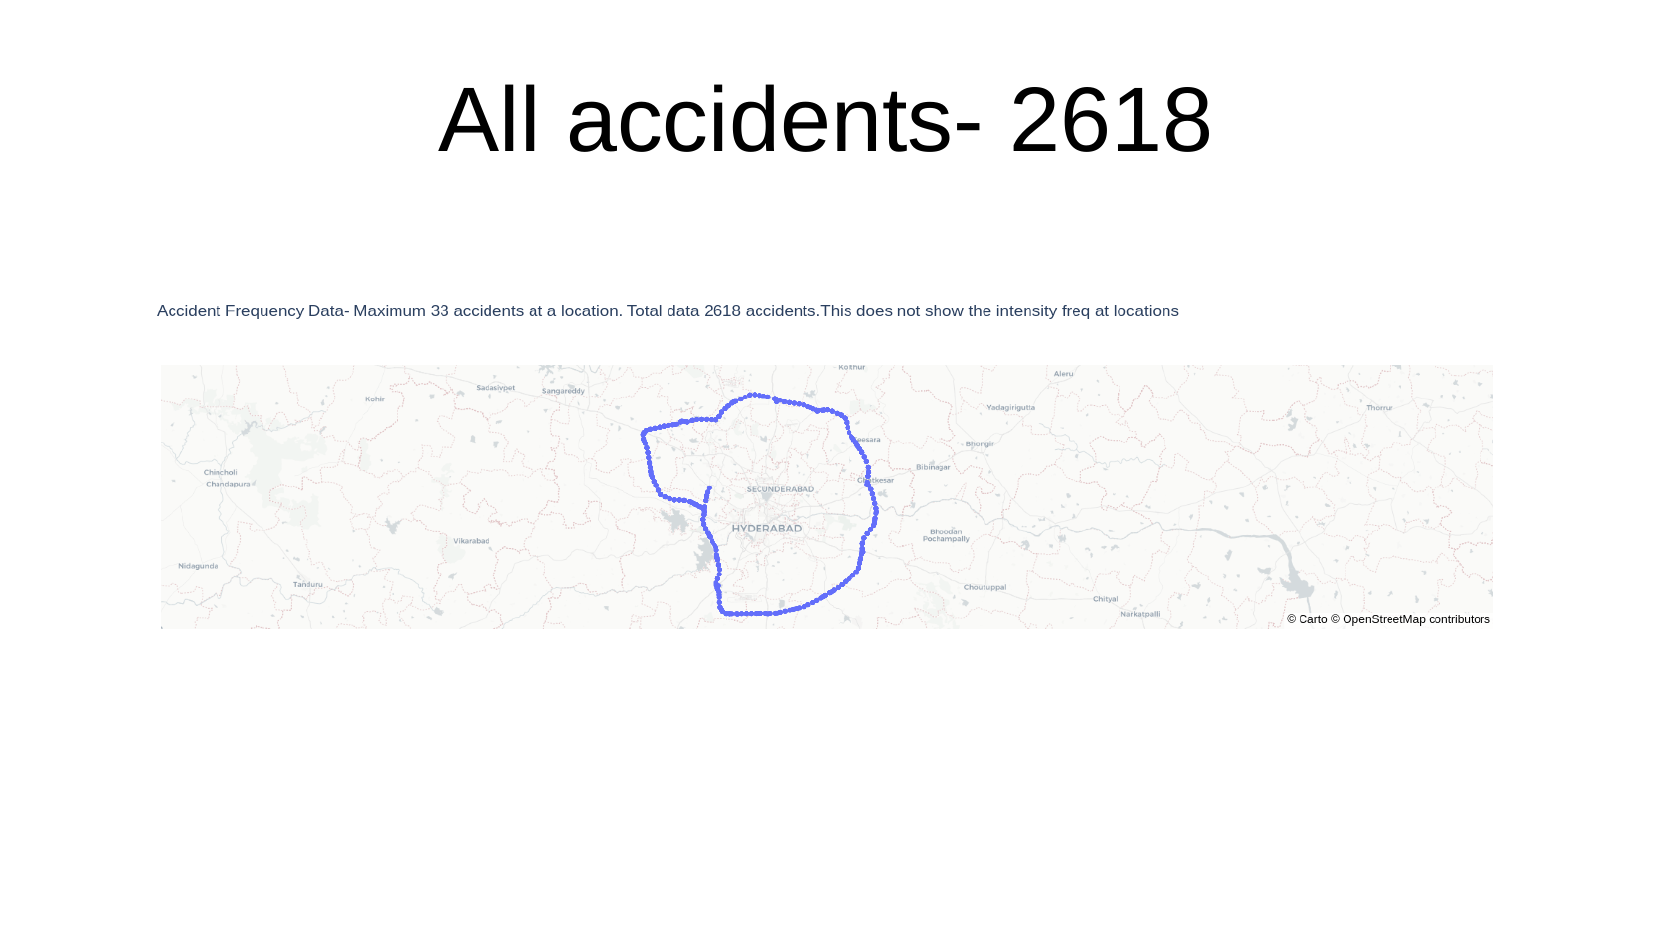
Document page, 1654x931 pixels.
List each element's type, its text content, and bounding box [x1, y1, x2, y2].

title All accidents- 2618 [82, 37, 1571, 193]
picture [82, 267, 1571, 708]
